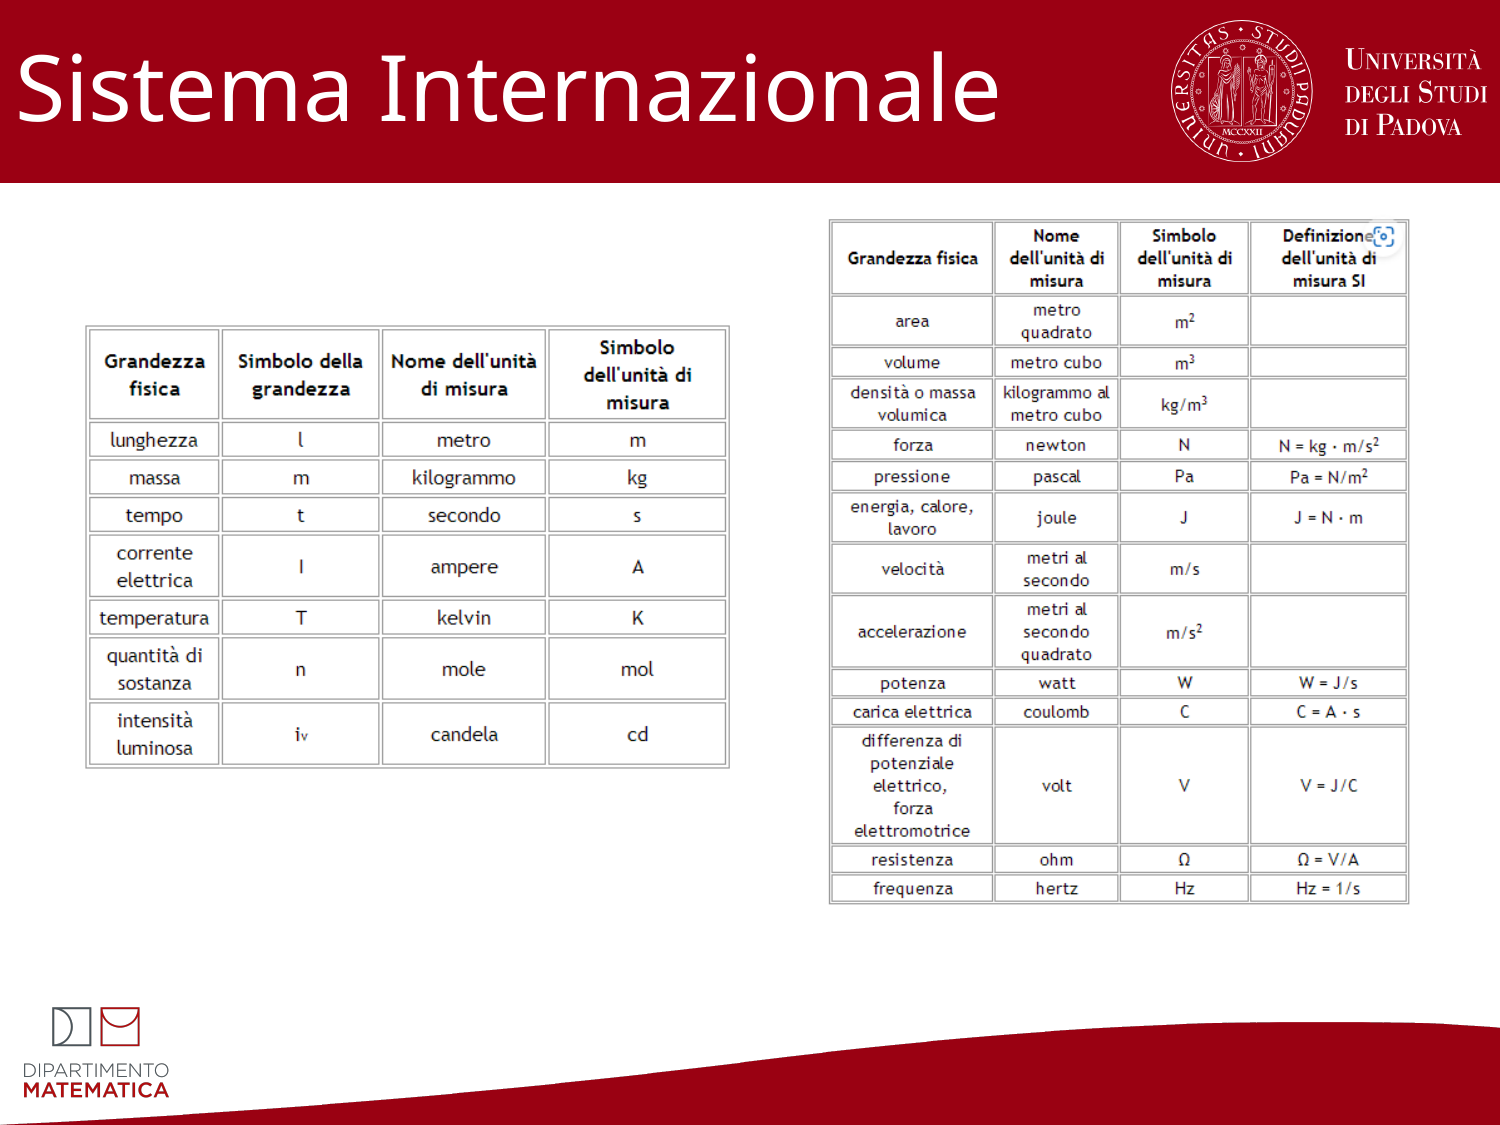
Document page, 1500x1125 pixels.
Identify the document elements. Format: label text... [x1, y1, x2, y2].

picture [73, 313, 750, 785]
picture [819, 208, 1427, 917]
title Sistema Internazionale [0, 0, 1159, 183]
picture [1171, 20, 1487, 162]
picture [0, 1007, 1500, 1125]
